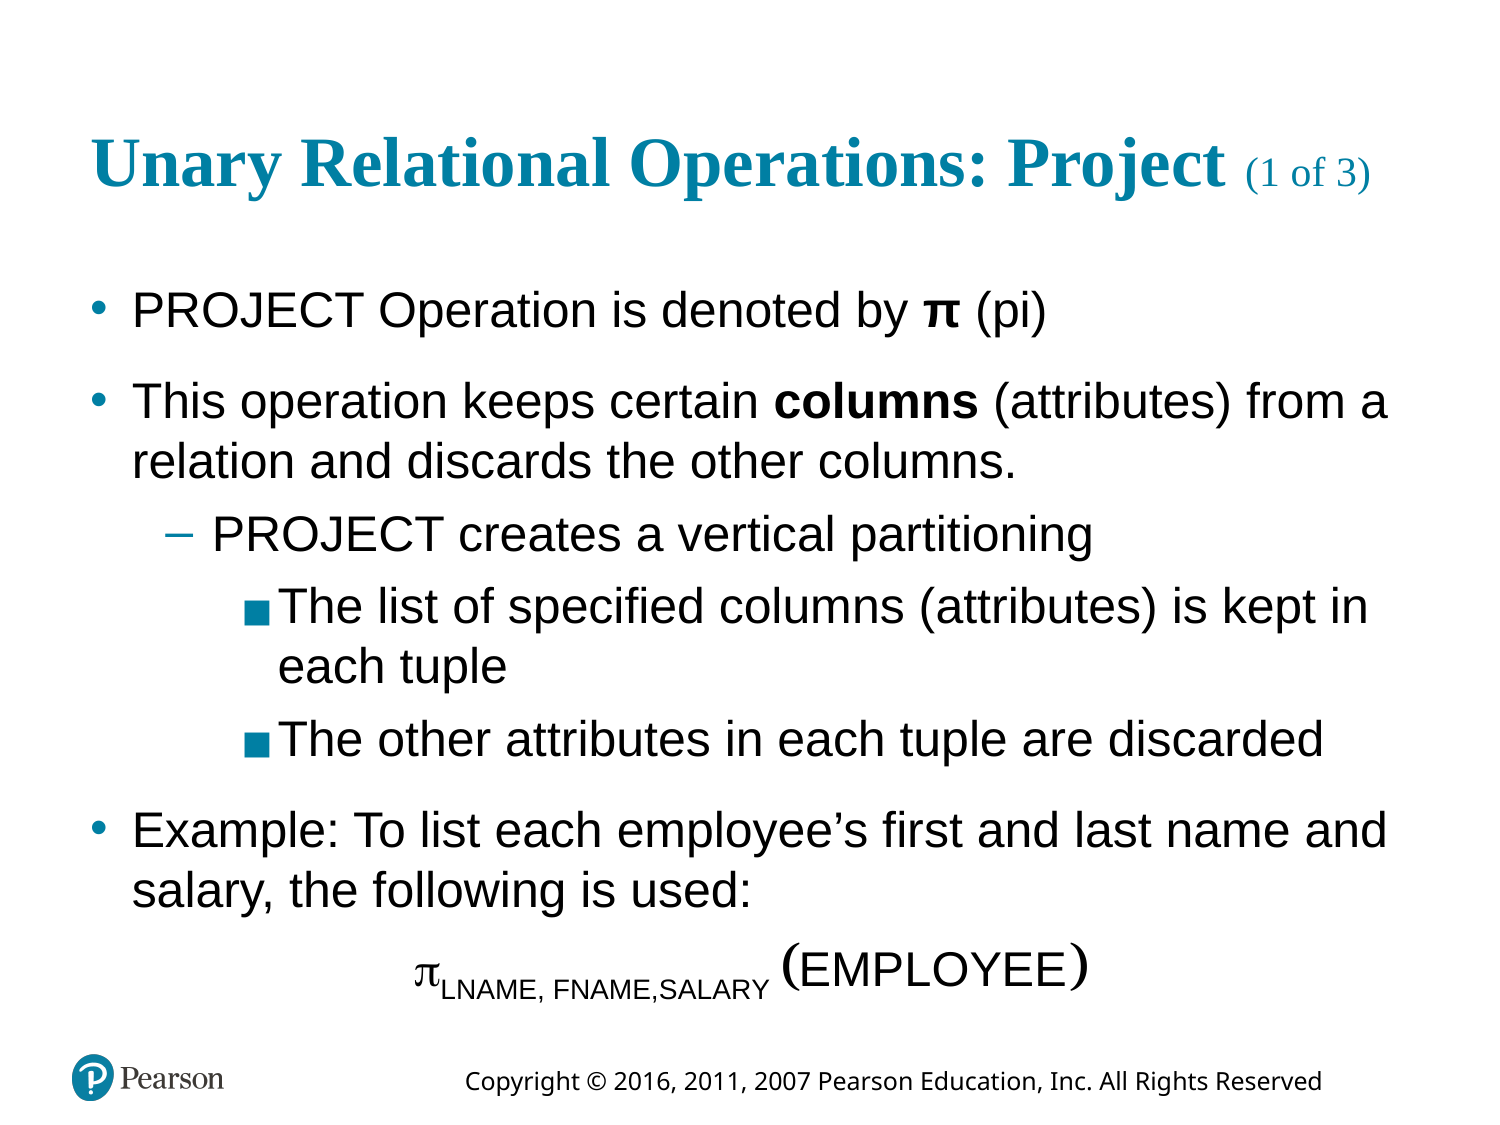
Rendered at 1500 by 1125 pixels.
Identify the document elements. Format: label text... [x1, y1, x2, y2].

picture [72, 1087, 83, 1101]
title Unary Relational Operations: Project (1 of 3) [75, 35, 1425, 216]
list PROJECT Operation is denoted by π (pi) This operation keeps certain columns (attributes) from a relation and discards the other columns. PROJECT creates a vertical partitioning The list of specified columns (attributes) is kept in each tuple The other attributes in each tuple are discarded Example: To list each employee’s first and last name and salary, the following is used: [75, 262, 1425, 920]
picture [72, 1054, 88, 1070]
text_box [406, 933, 1094, 1016]
picture [80, 1063, 106, 1088]
picture [98, 1054, 224, 1101]
